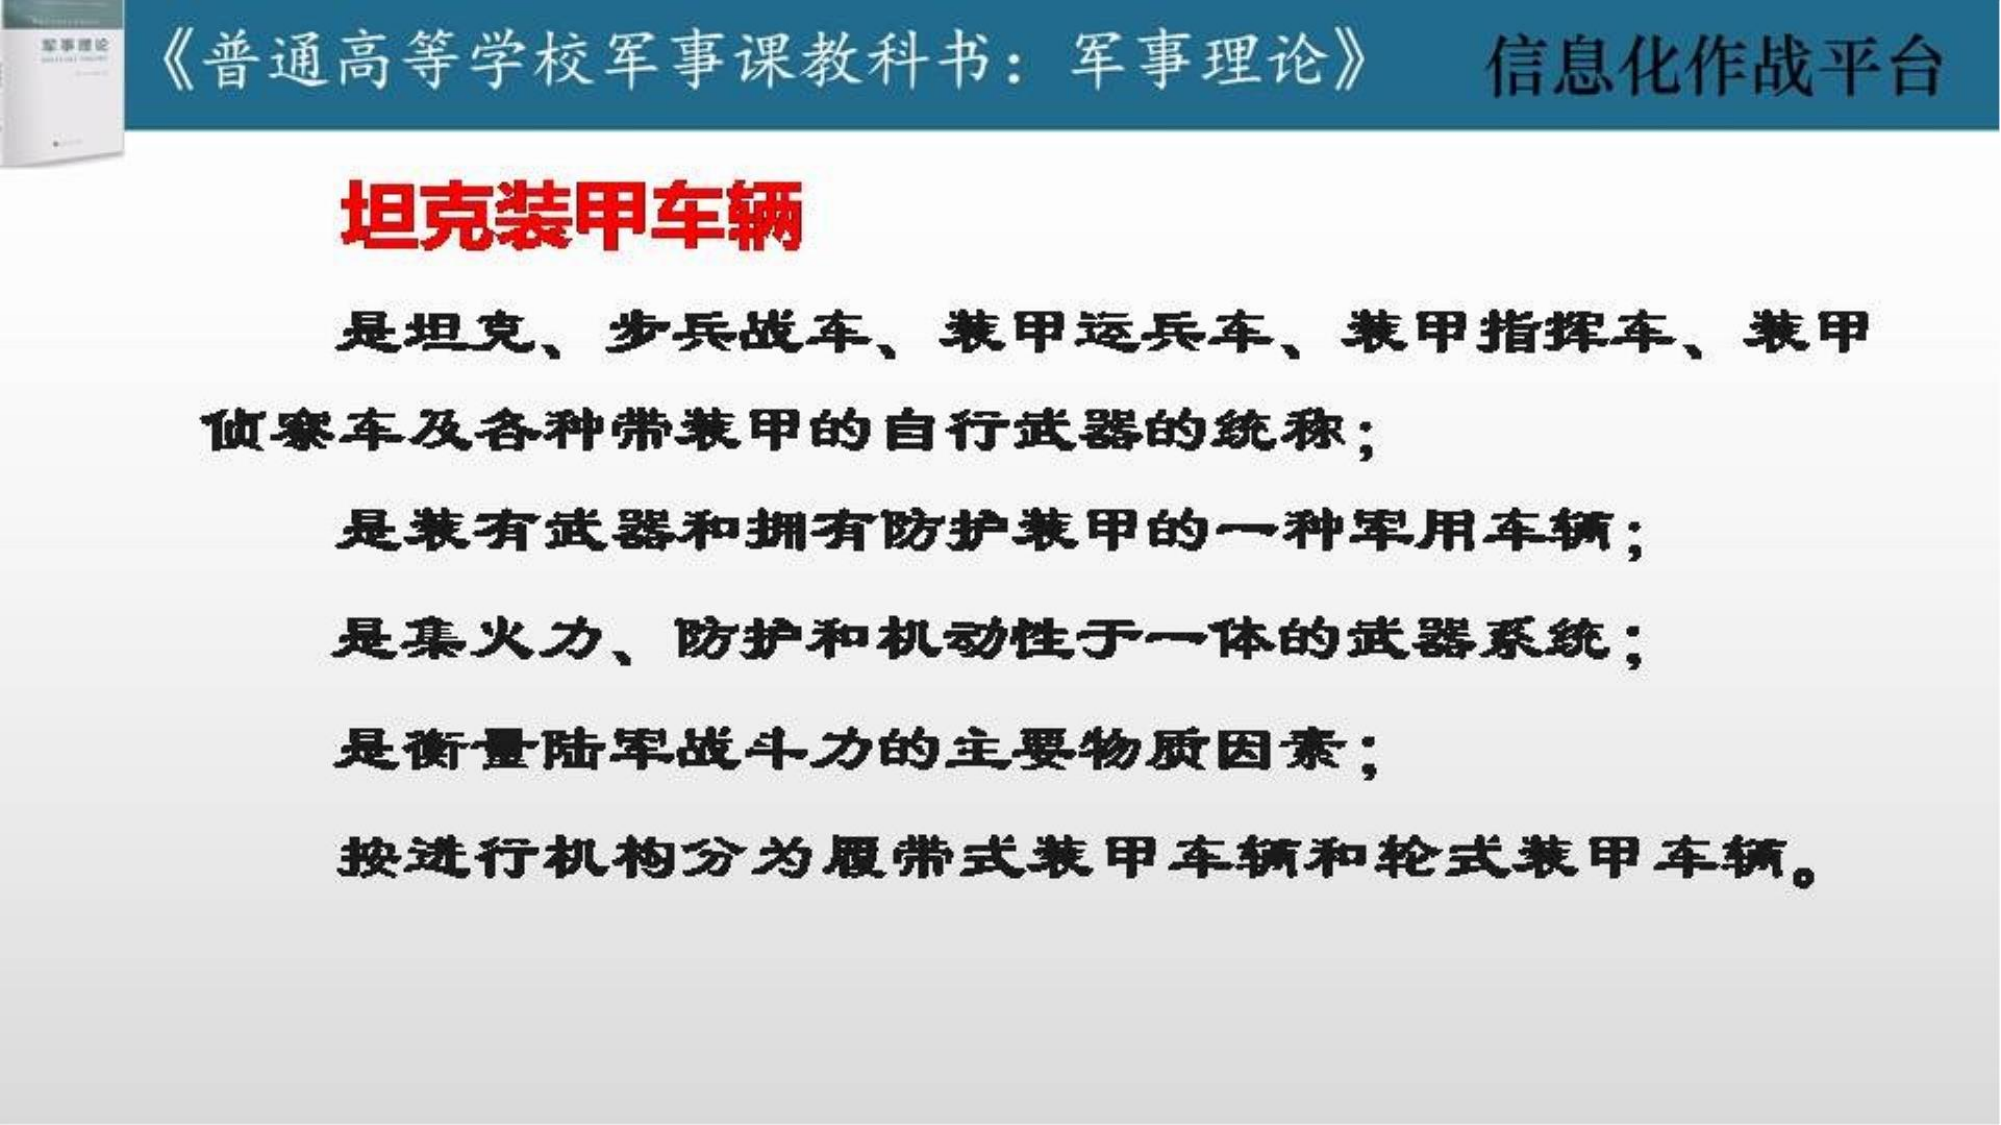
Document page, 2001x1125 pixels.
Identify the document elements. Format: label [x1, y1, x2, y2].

text_box [0, 0, 2000, 1125]
